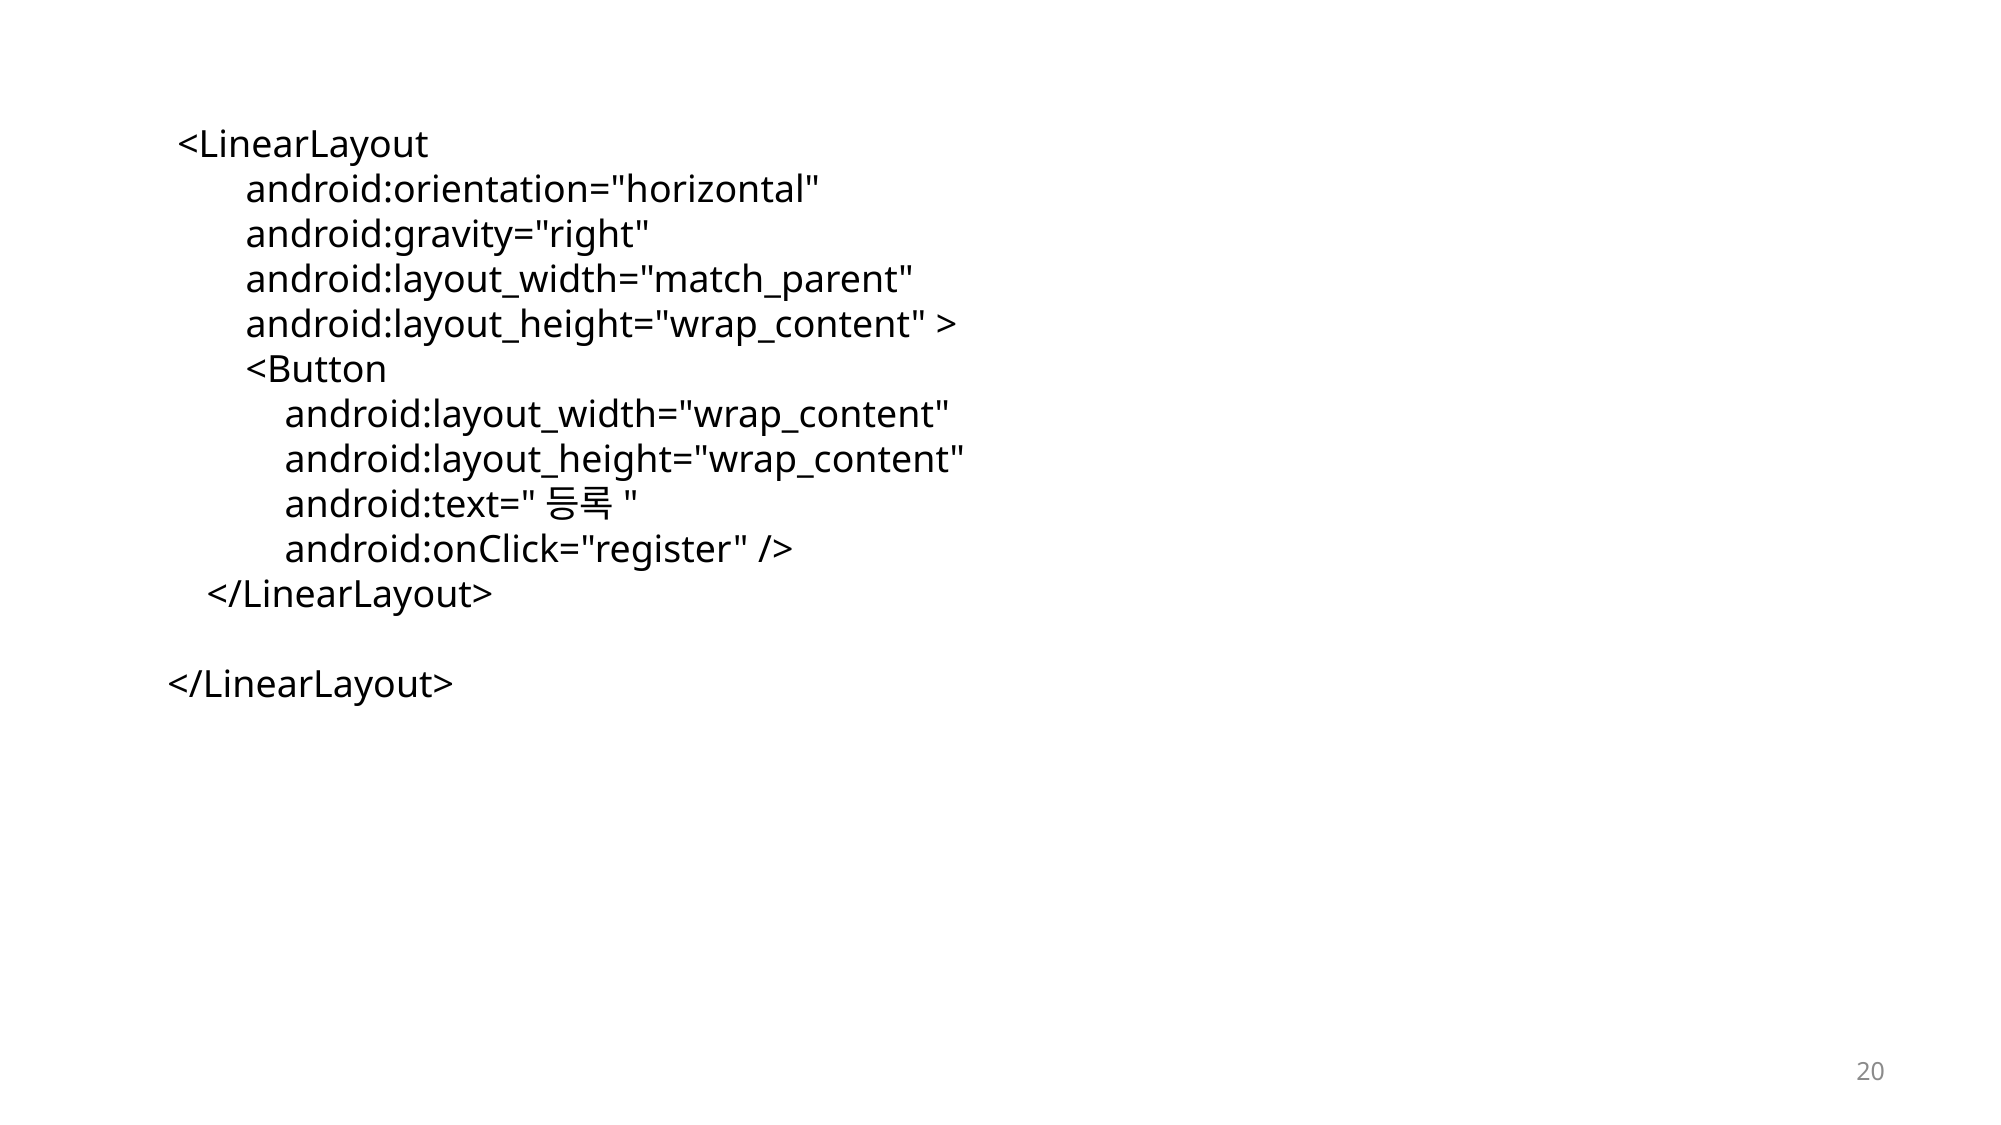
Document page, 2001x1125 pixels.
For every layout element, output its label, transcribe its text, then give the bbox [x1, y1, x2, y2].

text_box <LinearLayout android:orientation="horizontal" android:gravity="right" android:layout_width="match_parent" android:layout_height="wrap_content" > <Button android:layout_width="wrap_content" android:layout_height="wrap_content" android:text="등록" android:onClick="register" /> </LinearLayout> </LinearLayout> [152, 112, 1414, 713]
slide_number 20 [1433, 1042, 1900, 1103]
